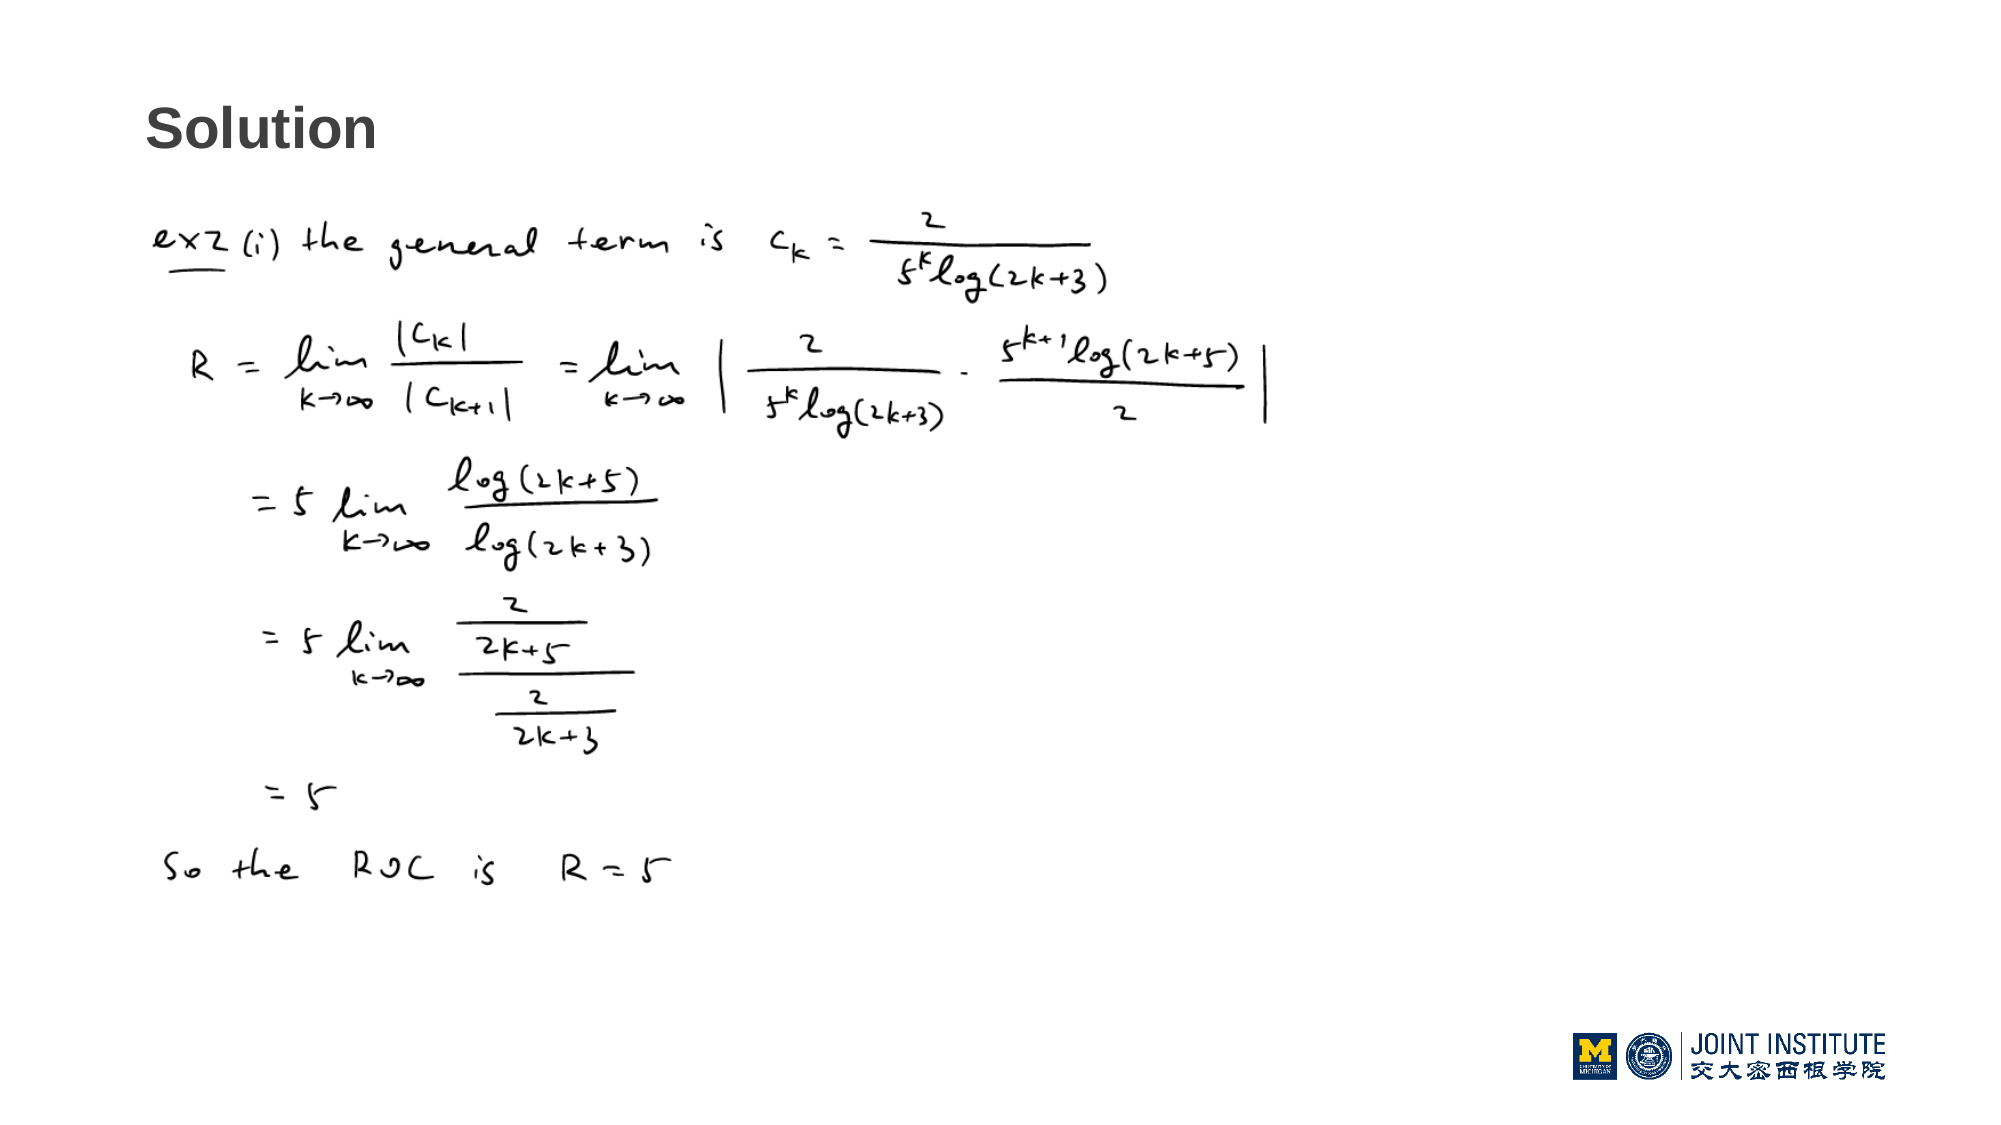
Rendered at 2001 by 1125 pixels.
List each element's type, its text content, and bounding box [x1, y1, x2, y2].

picture [98, 192, 1344, 901]
list Solution [130, 76, 1885, 175]
picture [1573, 1032, 1885, 1080]
